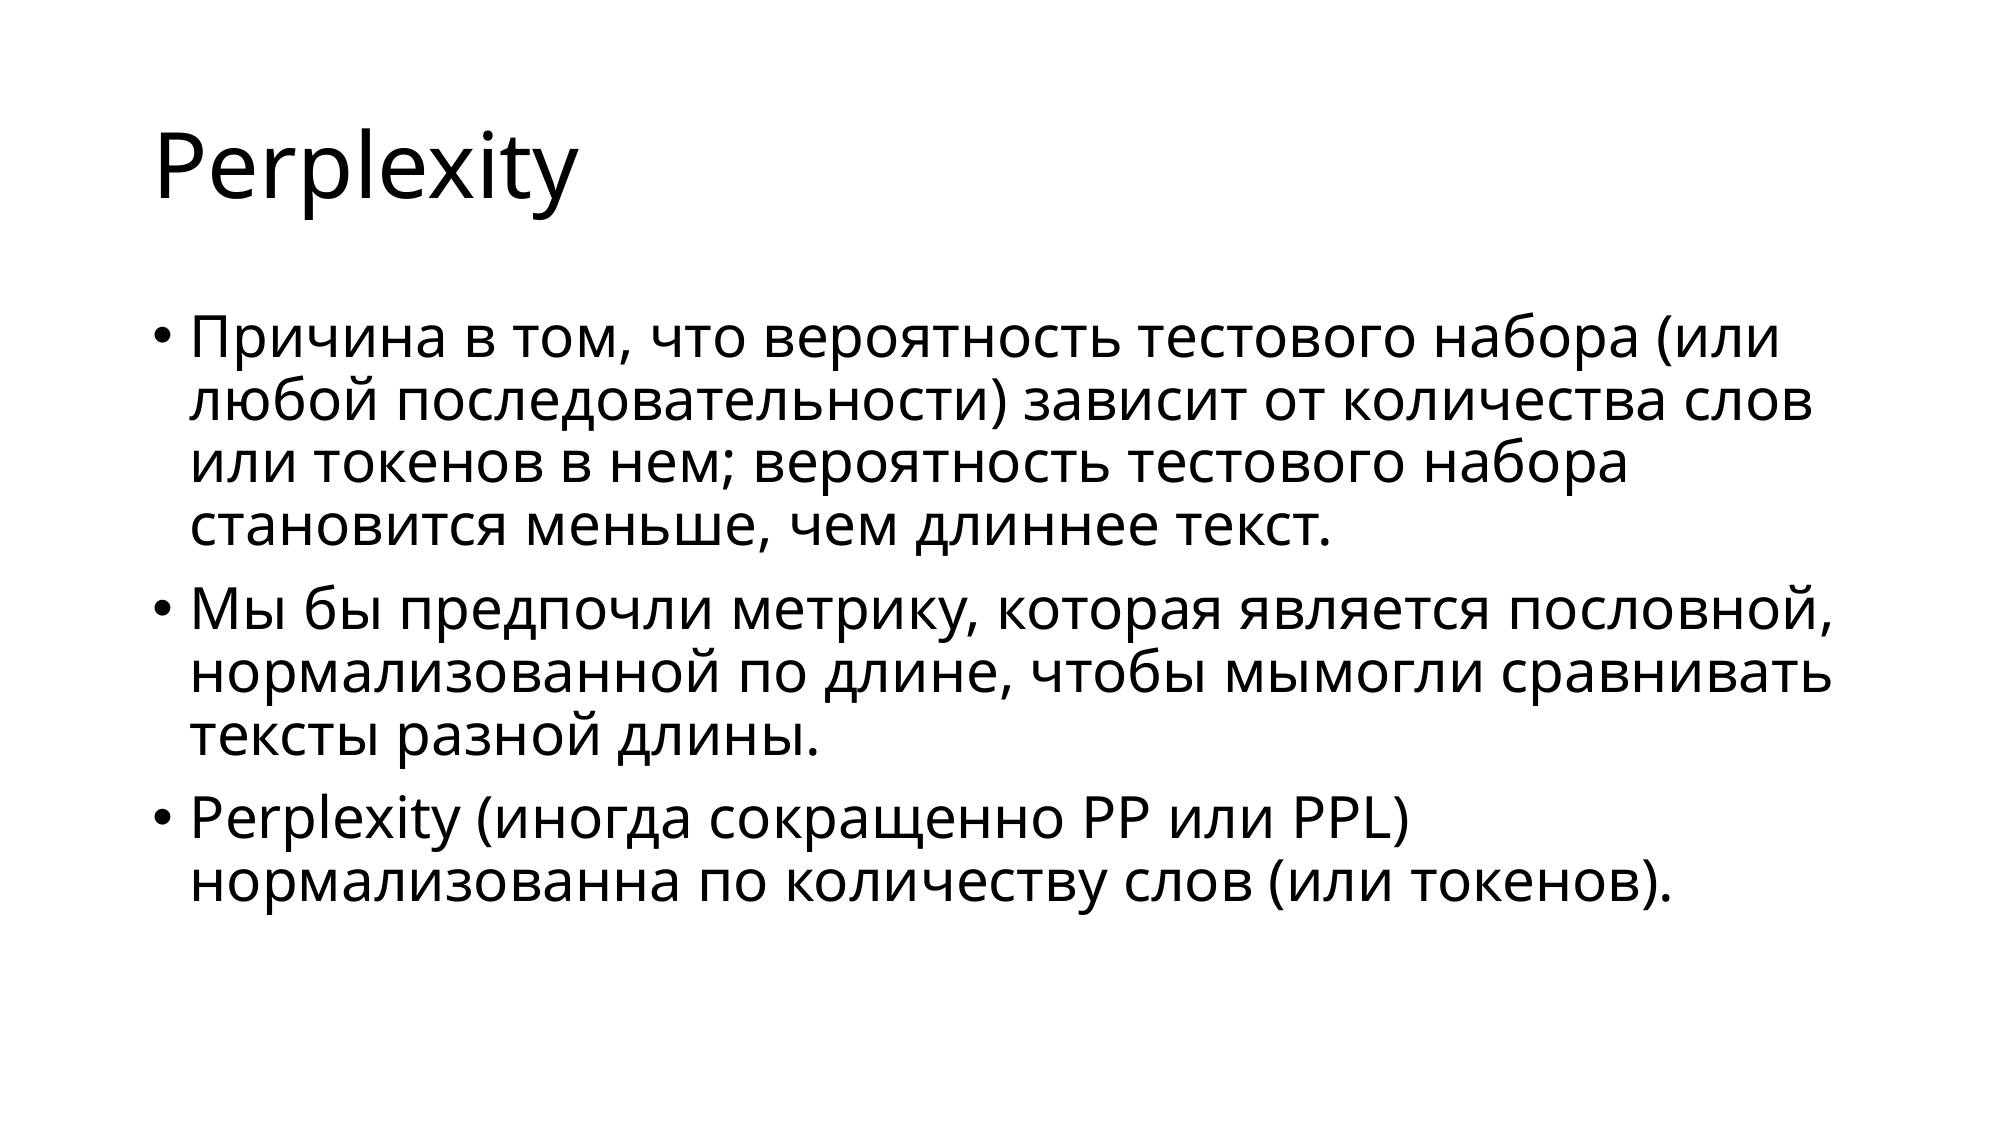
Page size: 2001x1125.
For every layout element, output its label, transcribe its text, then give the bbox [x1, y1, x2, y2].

list Причина в том, что вероятность тестового набора (или любой последовательности) зависит от количества слов или токенов в нем; вероятность тестового набора становится меньше, чем длиннее текст. Мы бы предпочли метрику, которая является пословной, нормализованной по длине, чтобы мымогли сравнивать тексты разной длины. Perplexity (иногда сокращенно PP или PPL) нормализованна по количеству слов (или токенов). [137, 299, 1863, 1014]
title Perplexity [137, 59, 1863, 278]
